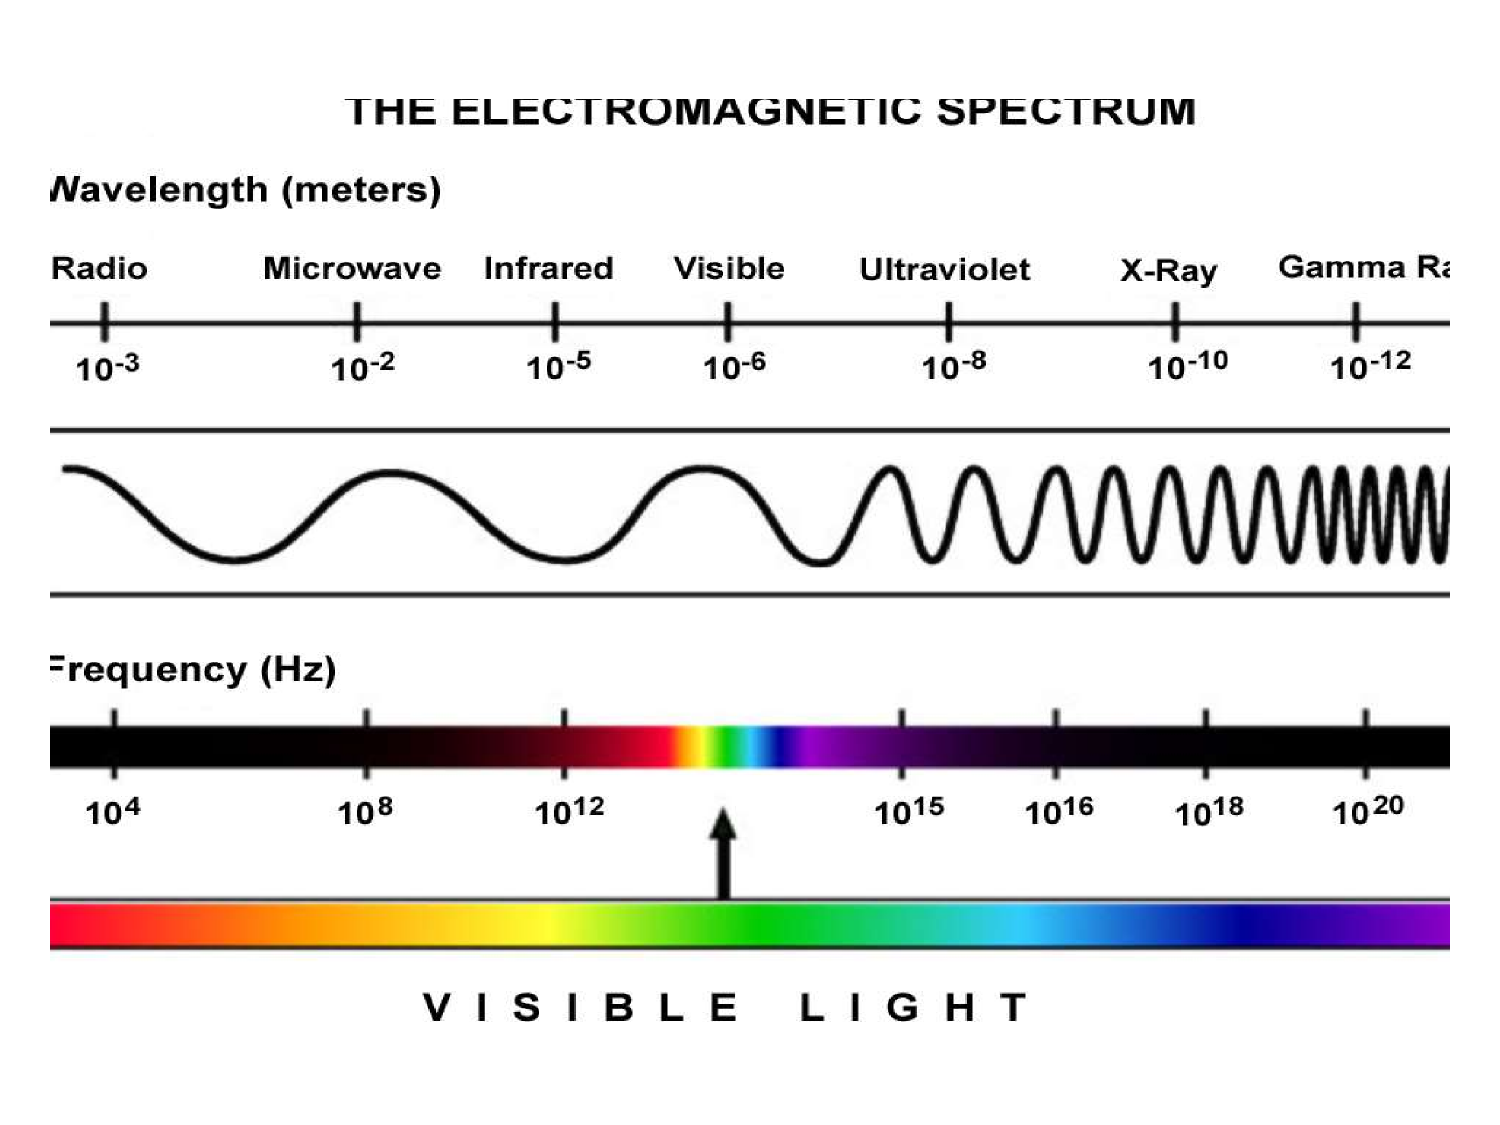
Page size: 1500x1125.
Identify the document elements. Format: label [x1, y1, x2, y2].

text_box [50, 99, 1450, 1025]
